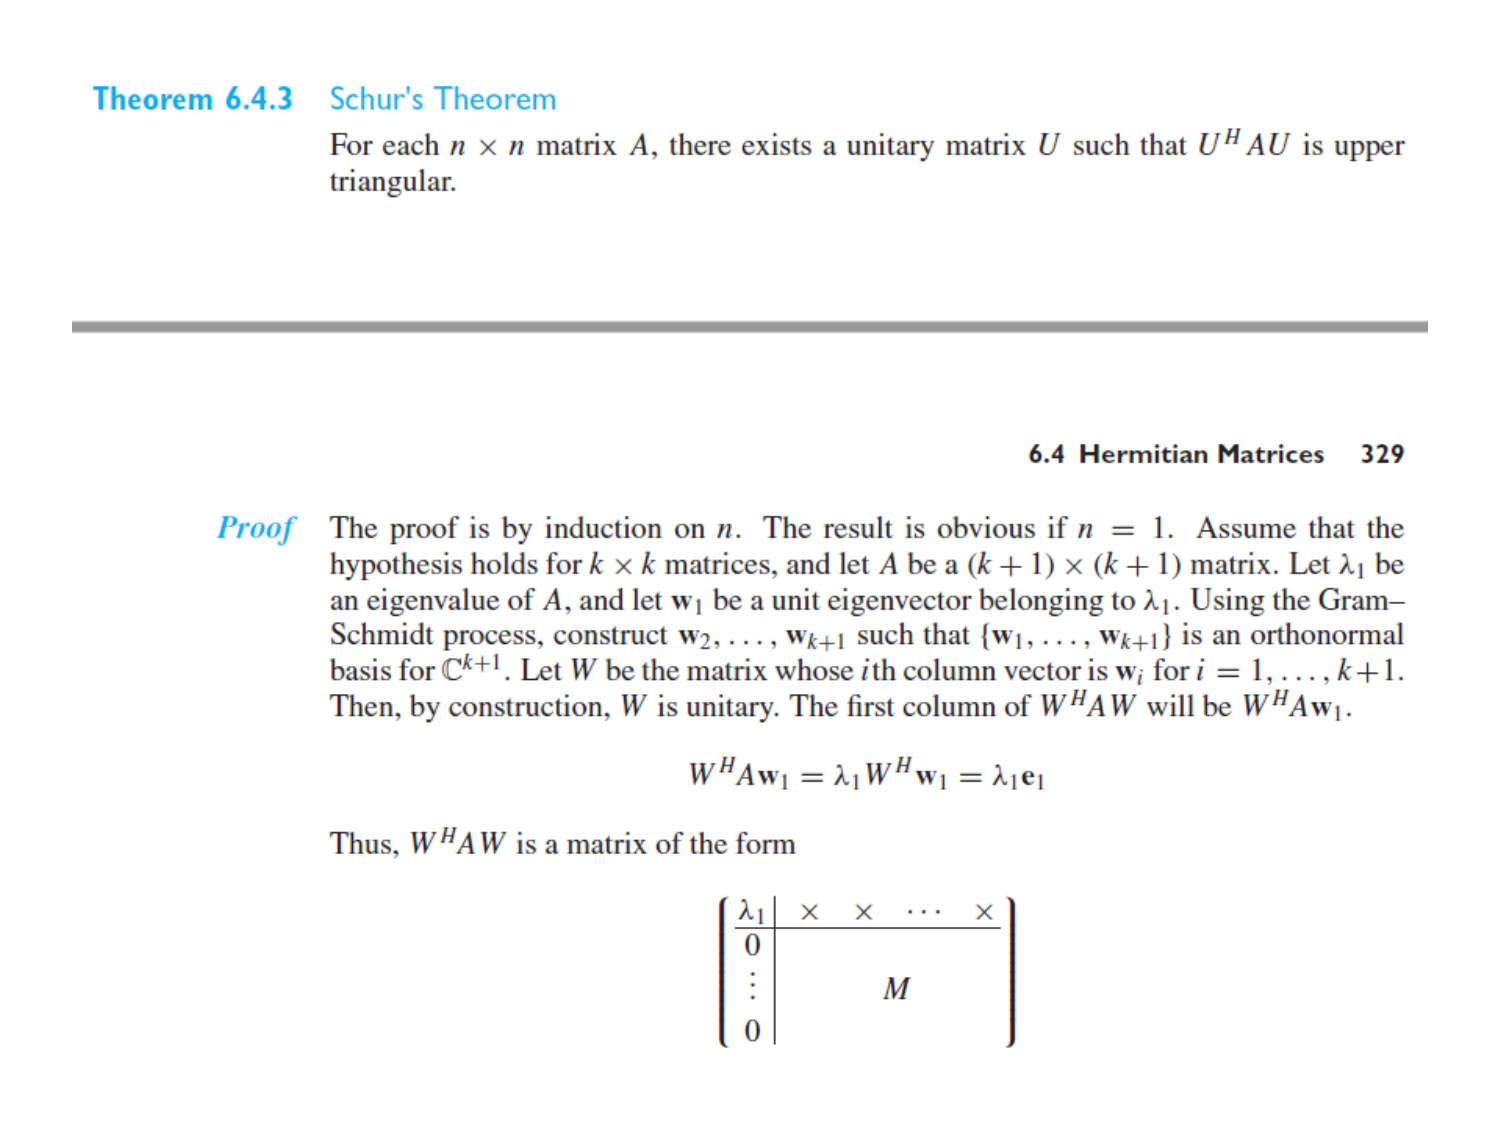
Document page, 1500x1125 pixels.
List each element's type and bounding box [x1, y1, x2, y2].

picture [72, 63, 1428, 1062]
